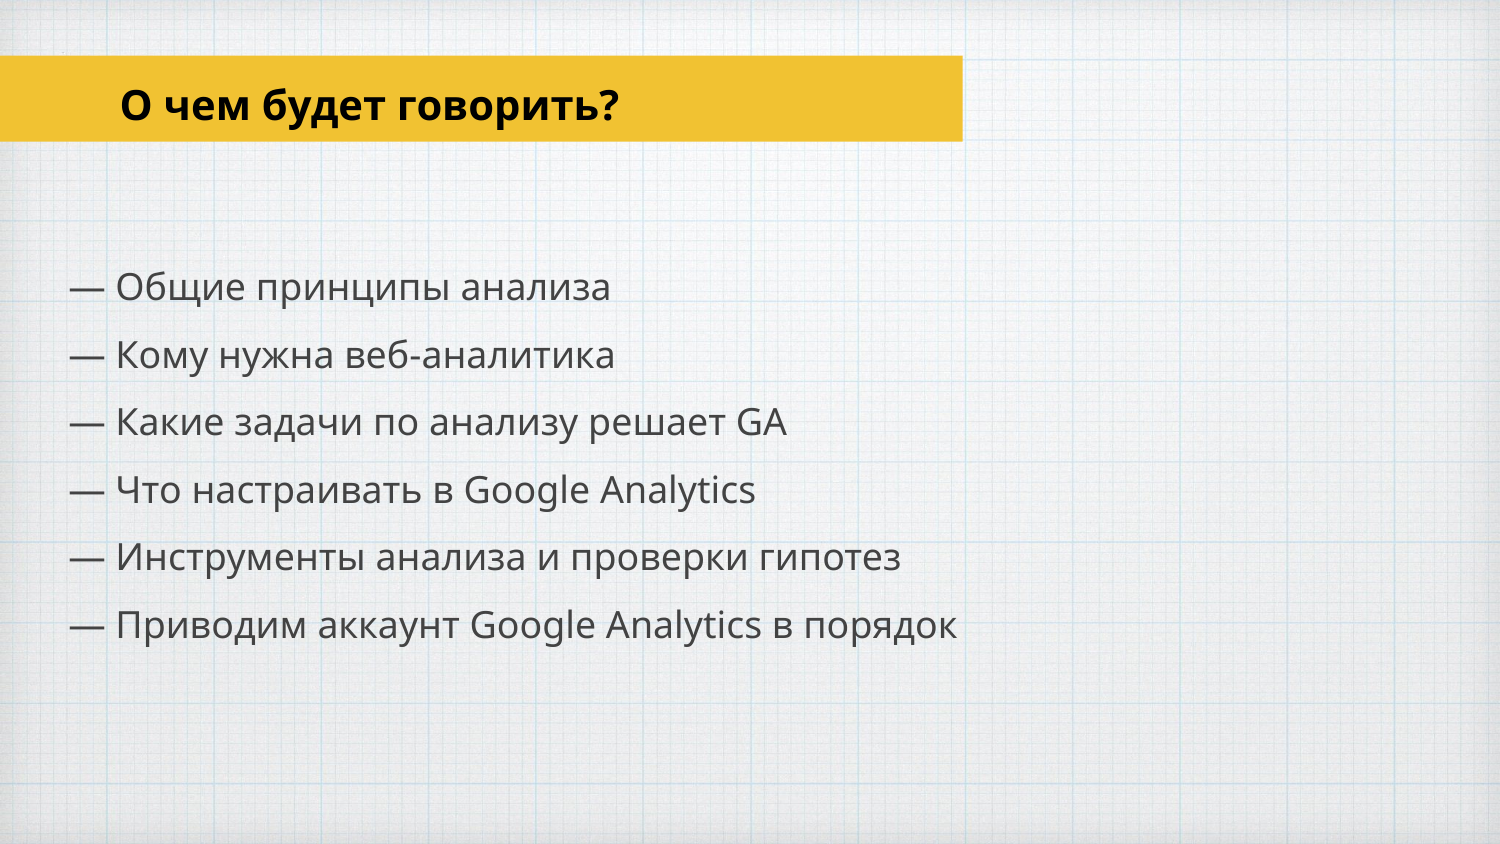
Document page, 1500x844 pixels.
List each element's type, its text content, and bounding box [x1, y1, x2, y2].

picture [0, 0, 1500, 844]
text_box О чем будет говорить? [104, 64, 963, 151]
text_box [0, 55, 963, 142]
text_box — Общие принципы анализа — Кому нужна веб-аналитика — Какие задачи по анализу решает GA — Что настраивать в Google Analytics — Инструменты анализа и проверки гипотез — Приводим аккаунт Google Analytics в порядок [53, 225, 1252, 777]
